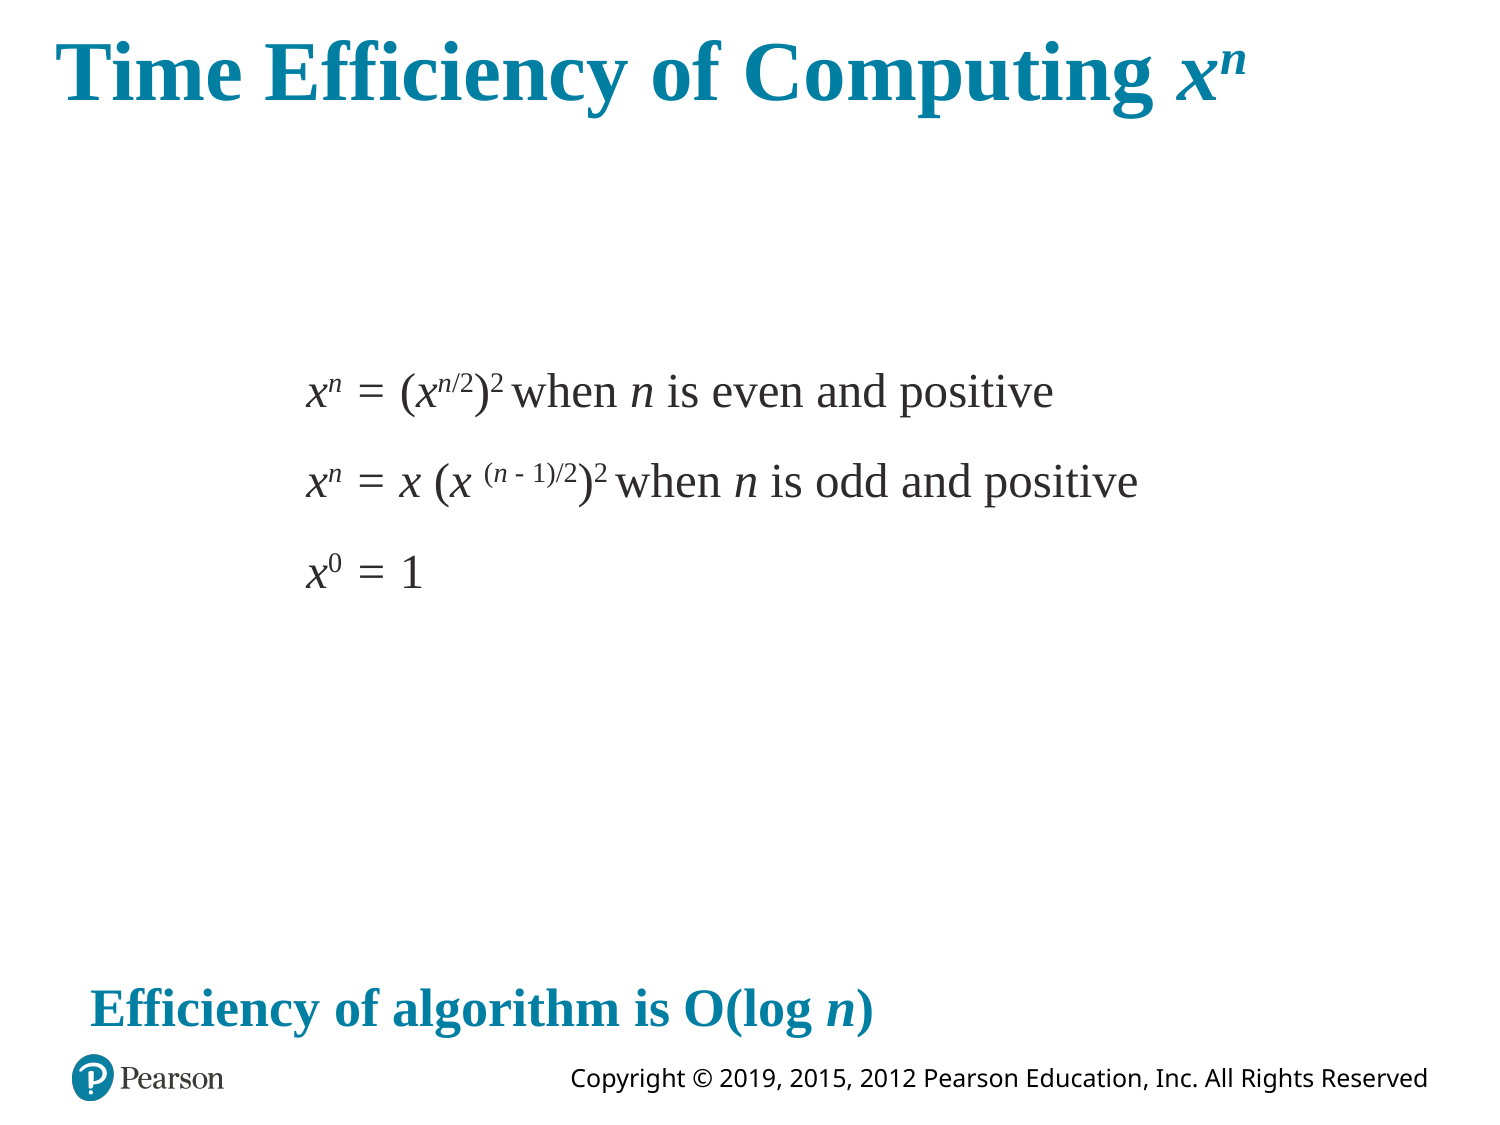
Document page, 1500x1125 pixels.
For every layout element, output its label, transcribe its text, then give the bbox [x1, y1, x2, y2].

list Efficiency of algorithm is O(log n) [74, 955, 1426, 1053]
picture [98, 1054, 224, 1101]
title Time Efficiency of Computing xn [40, 0, 1438, 133]
picture [80, 1063, 106, 1088]
text_box xn = (xn/2)2 when n is even and positive xn = x (x (n - 1)/2)2 when n is odd and positive x0 = 1 [236, 322, 1147, 606]
picture [72, 1087, 83, 1101]
picture [72, 1054, 88, 1070]
